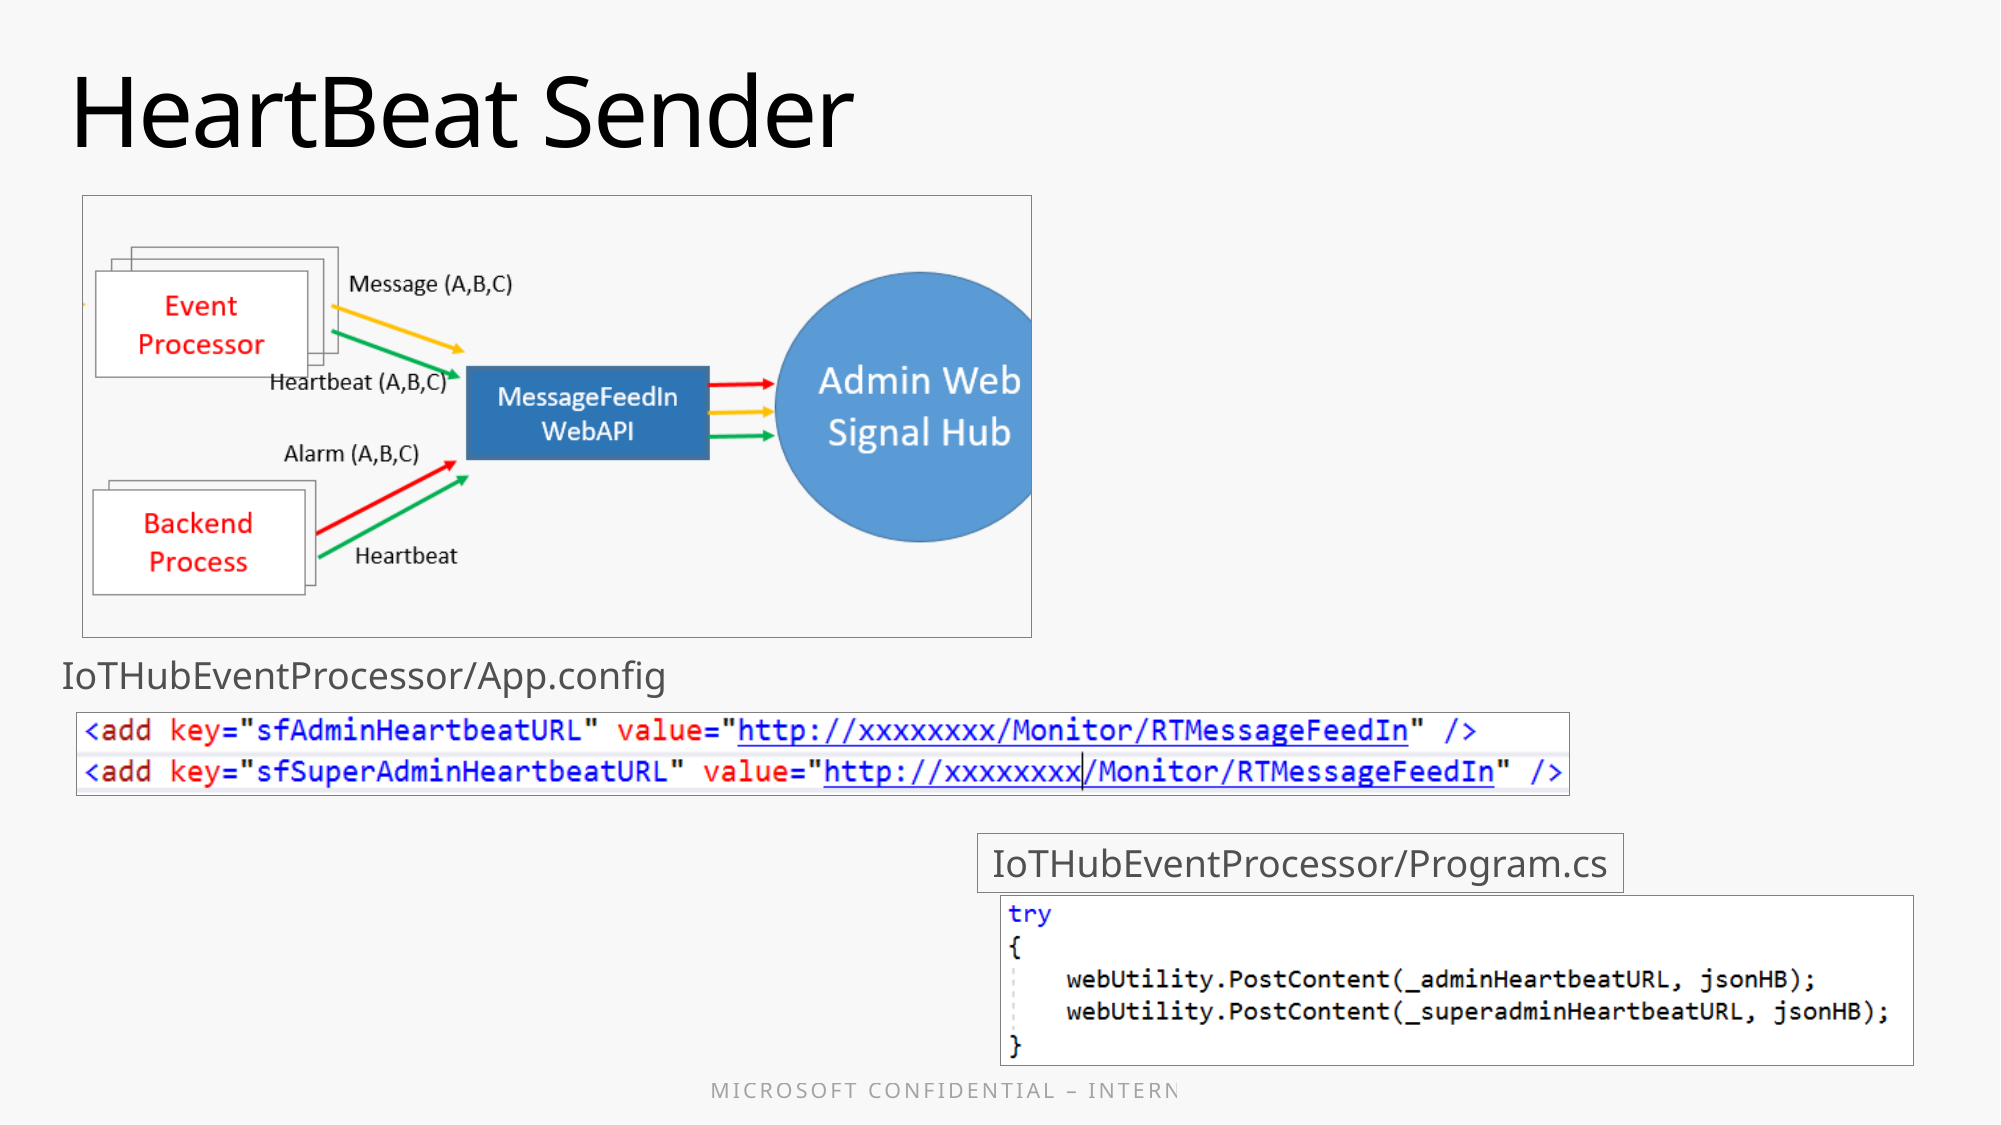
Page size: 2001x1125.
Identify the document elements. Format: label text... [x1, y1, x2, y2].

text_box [63, 644, 1570, 796]
title HeartBeat Sender [44, 47, 1957, 196]
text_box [999, 832, 1914, 1066]
picture [82, 195, 1032, 638]
